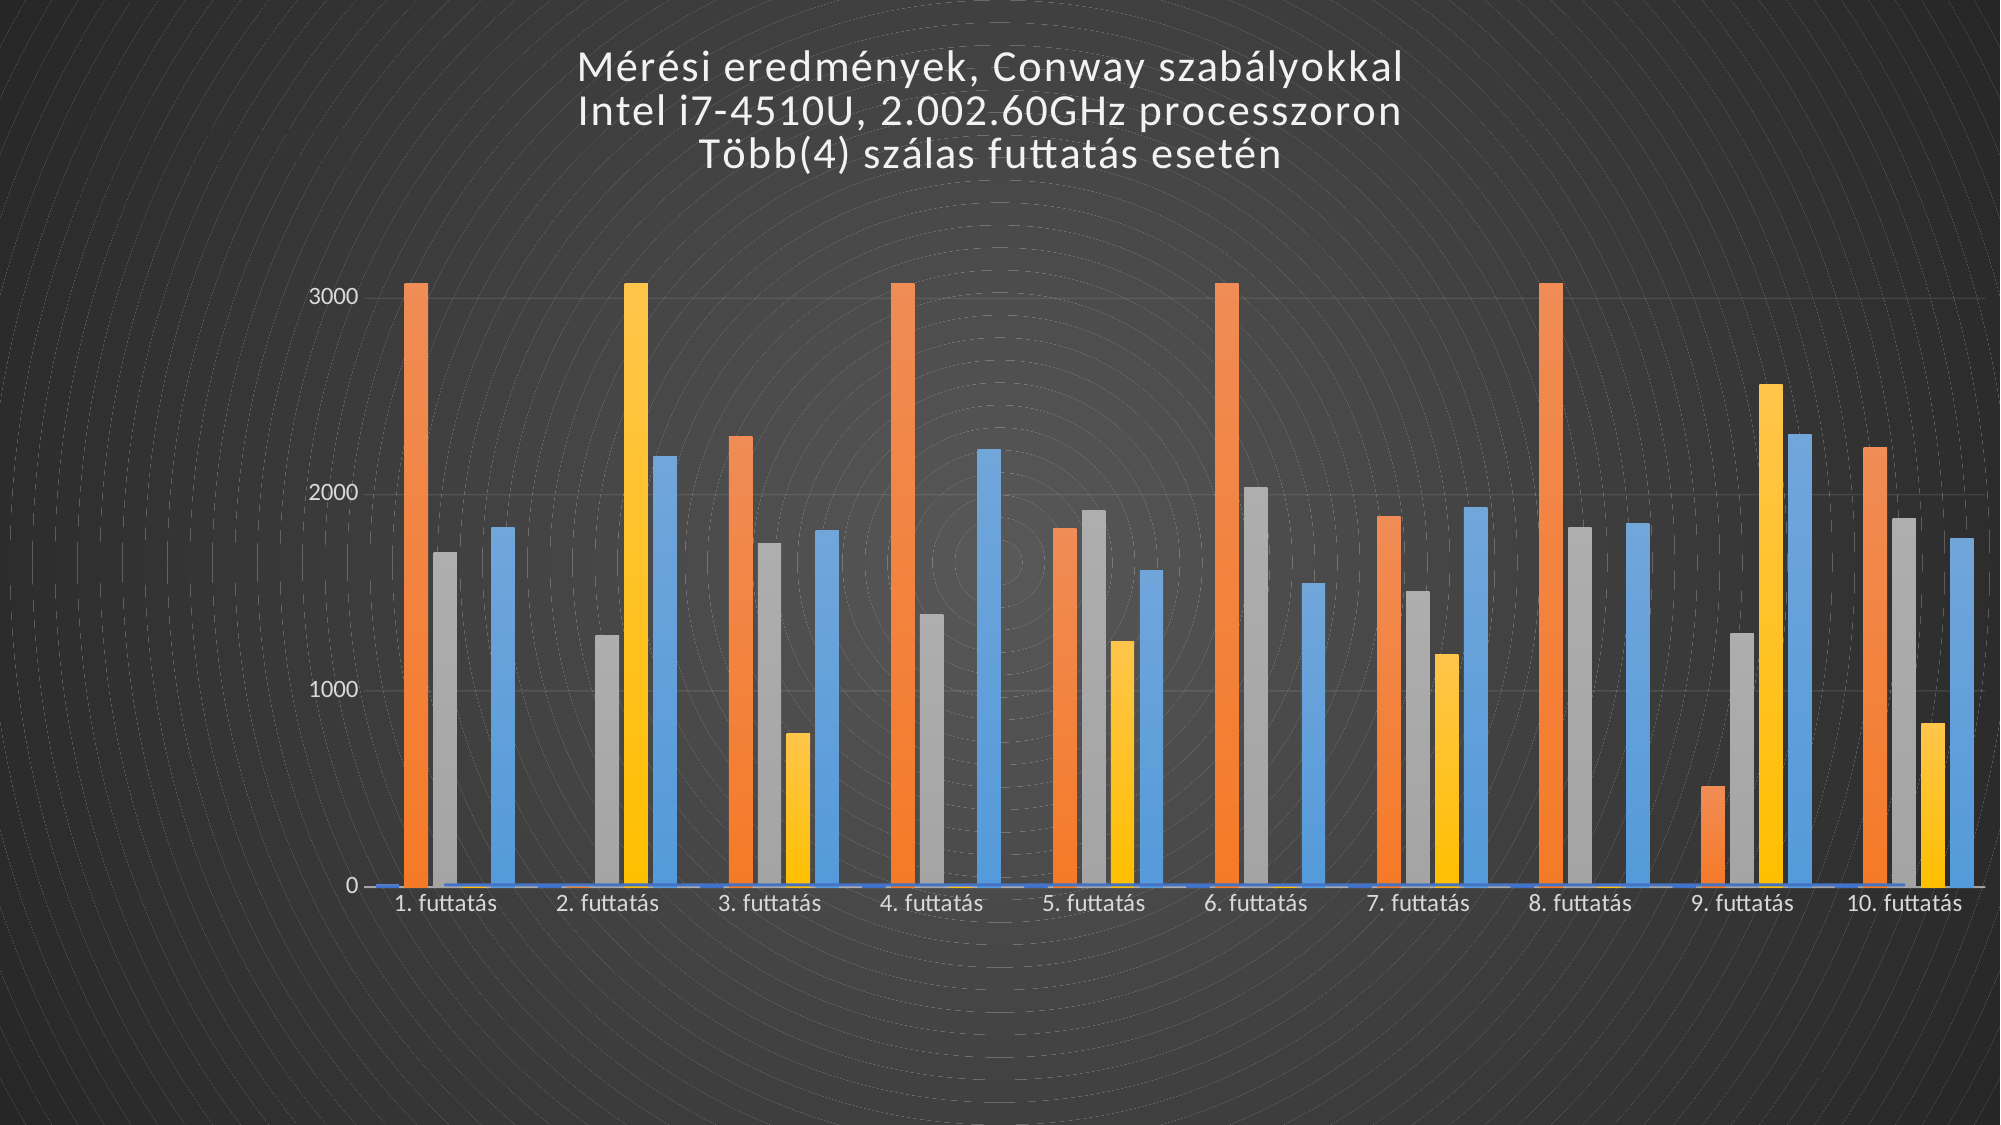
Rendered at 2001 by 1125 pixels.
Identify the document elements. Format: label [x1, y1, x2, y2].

chart [0, 0, 2000, 1125]
